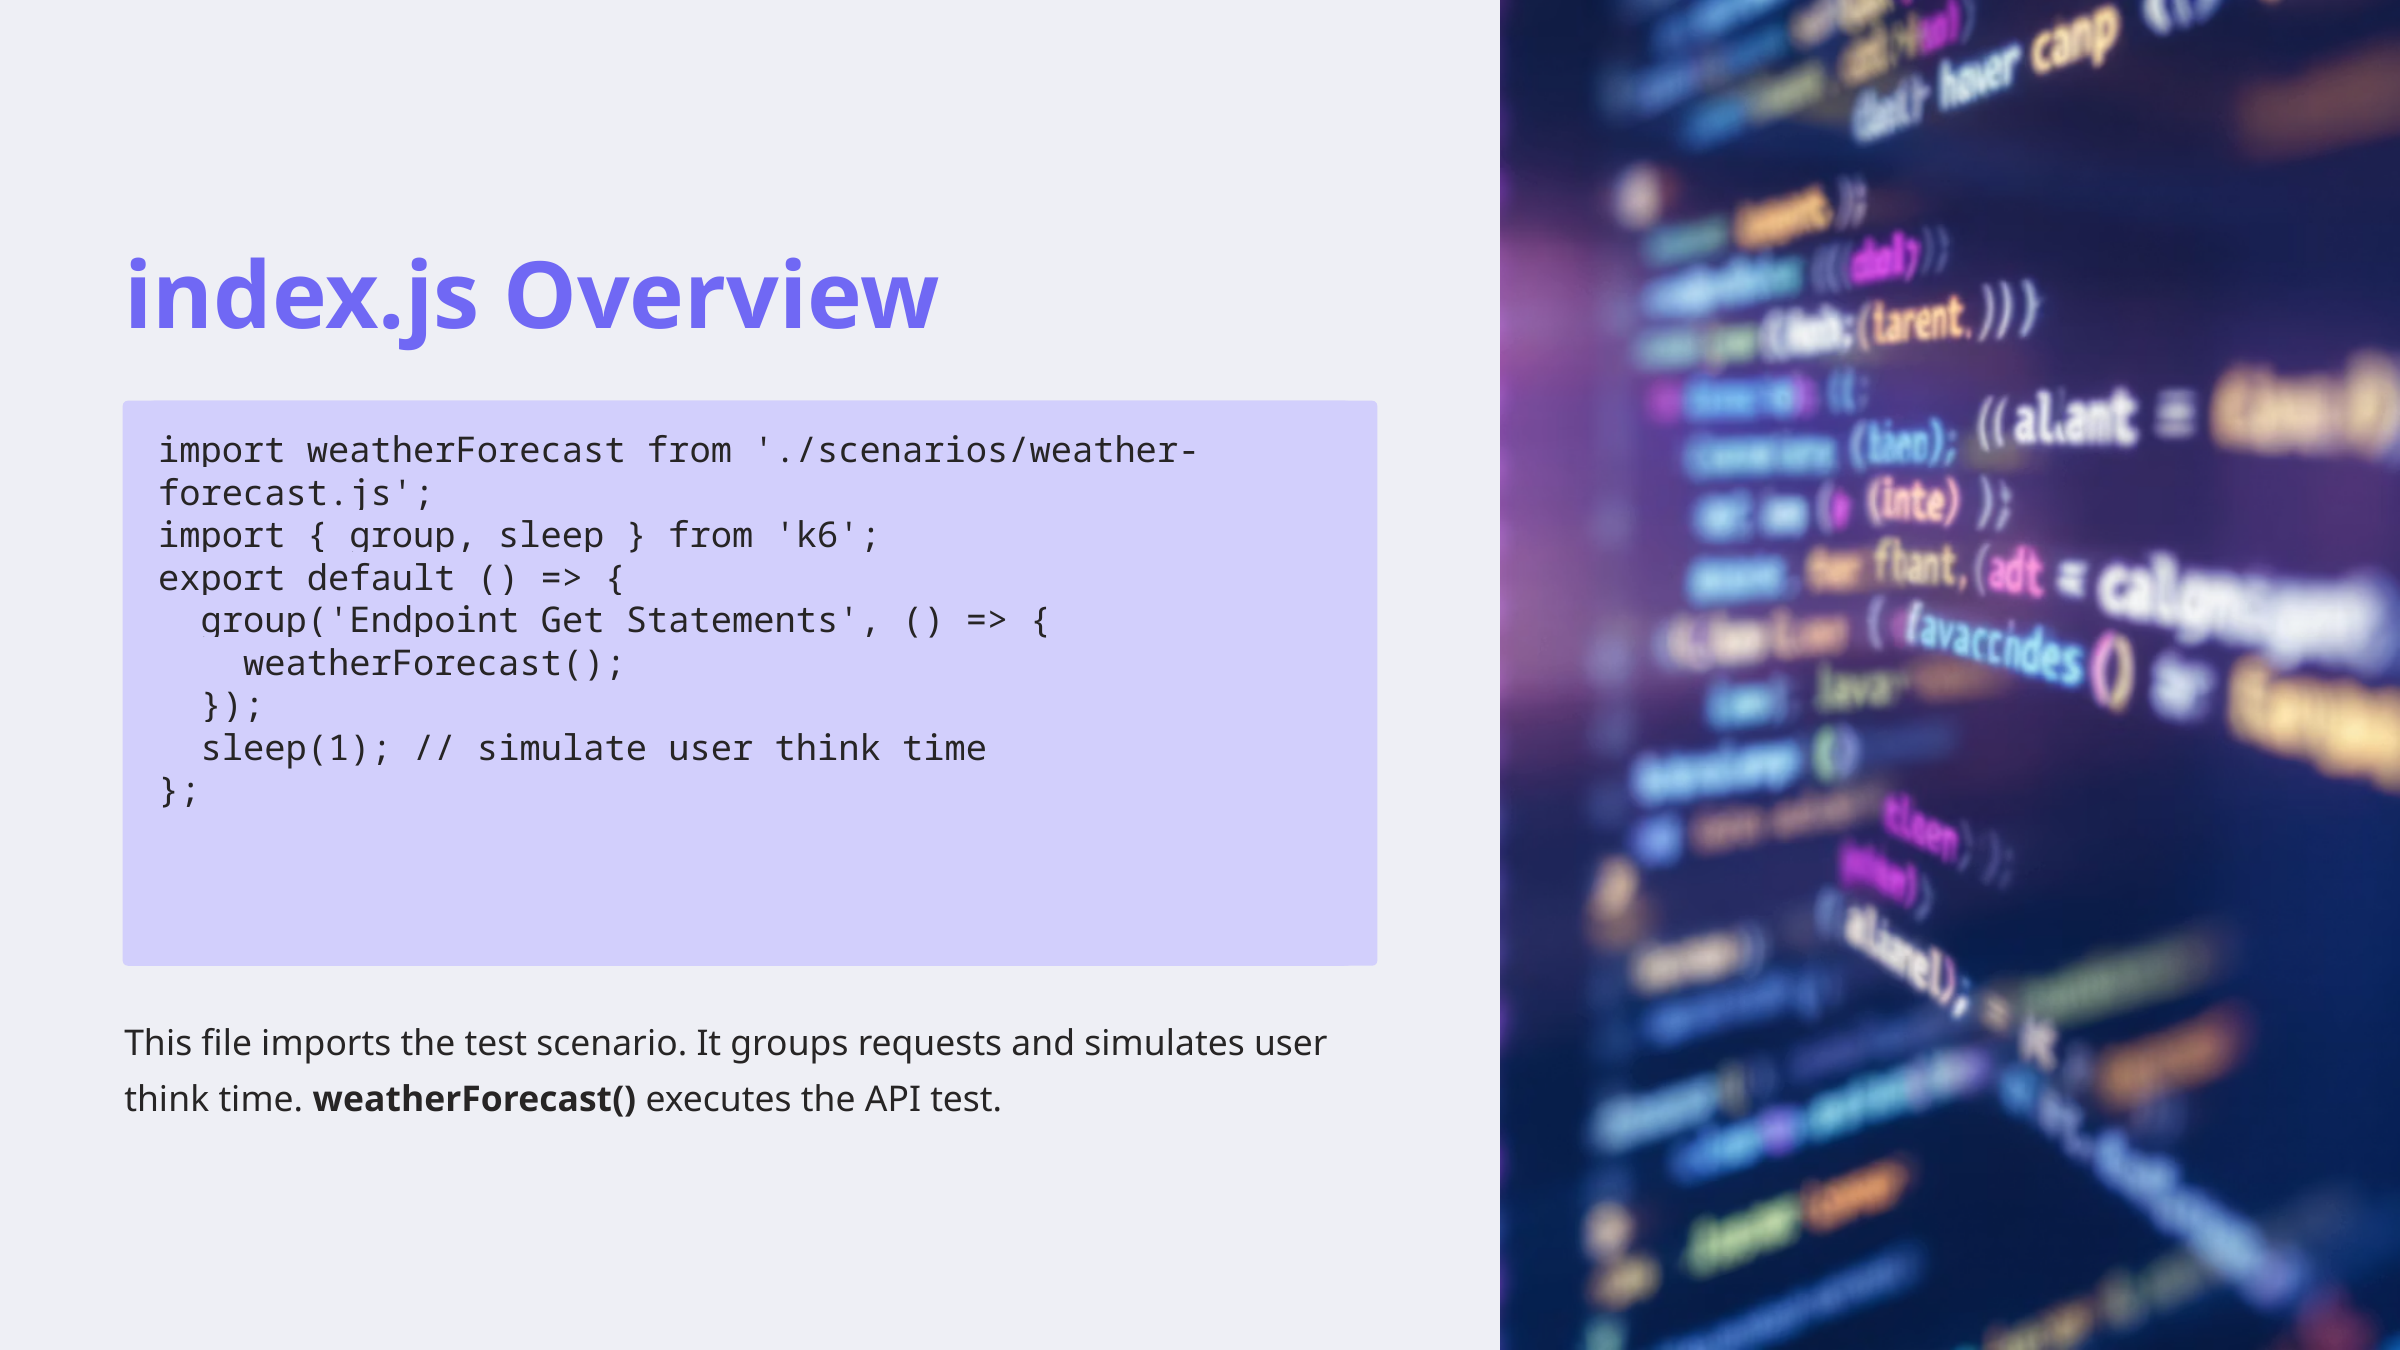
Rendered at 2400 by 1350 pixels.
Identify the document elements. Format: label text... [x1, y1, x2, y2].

text_box import weatherForecast from './scenarios/weather-forecast.js'; import { group, sleep } from 'k6'; export default () => { group('Endpoint Get Statements', () => { weatherForecast(); }); sleep(1); // simulate user think time }; [158, 427, 1342, 940]
text_box This file imports the test scenario. It groups requests and simulates user think time. weatherForecast() executes the API test. [124, 1005, 1376, 1120]
text_box [122, 400, 1378, 966]
picture [1499, 0, 2400, 1350]
text_box index.js Overview [124, 230, 1060, 348]
